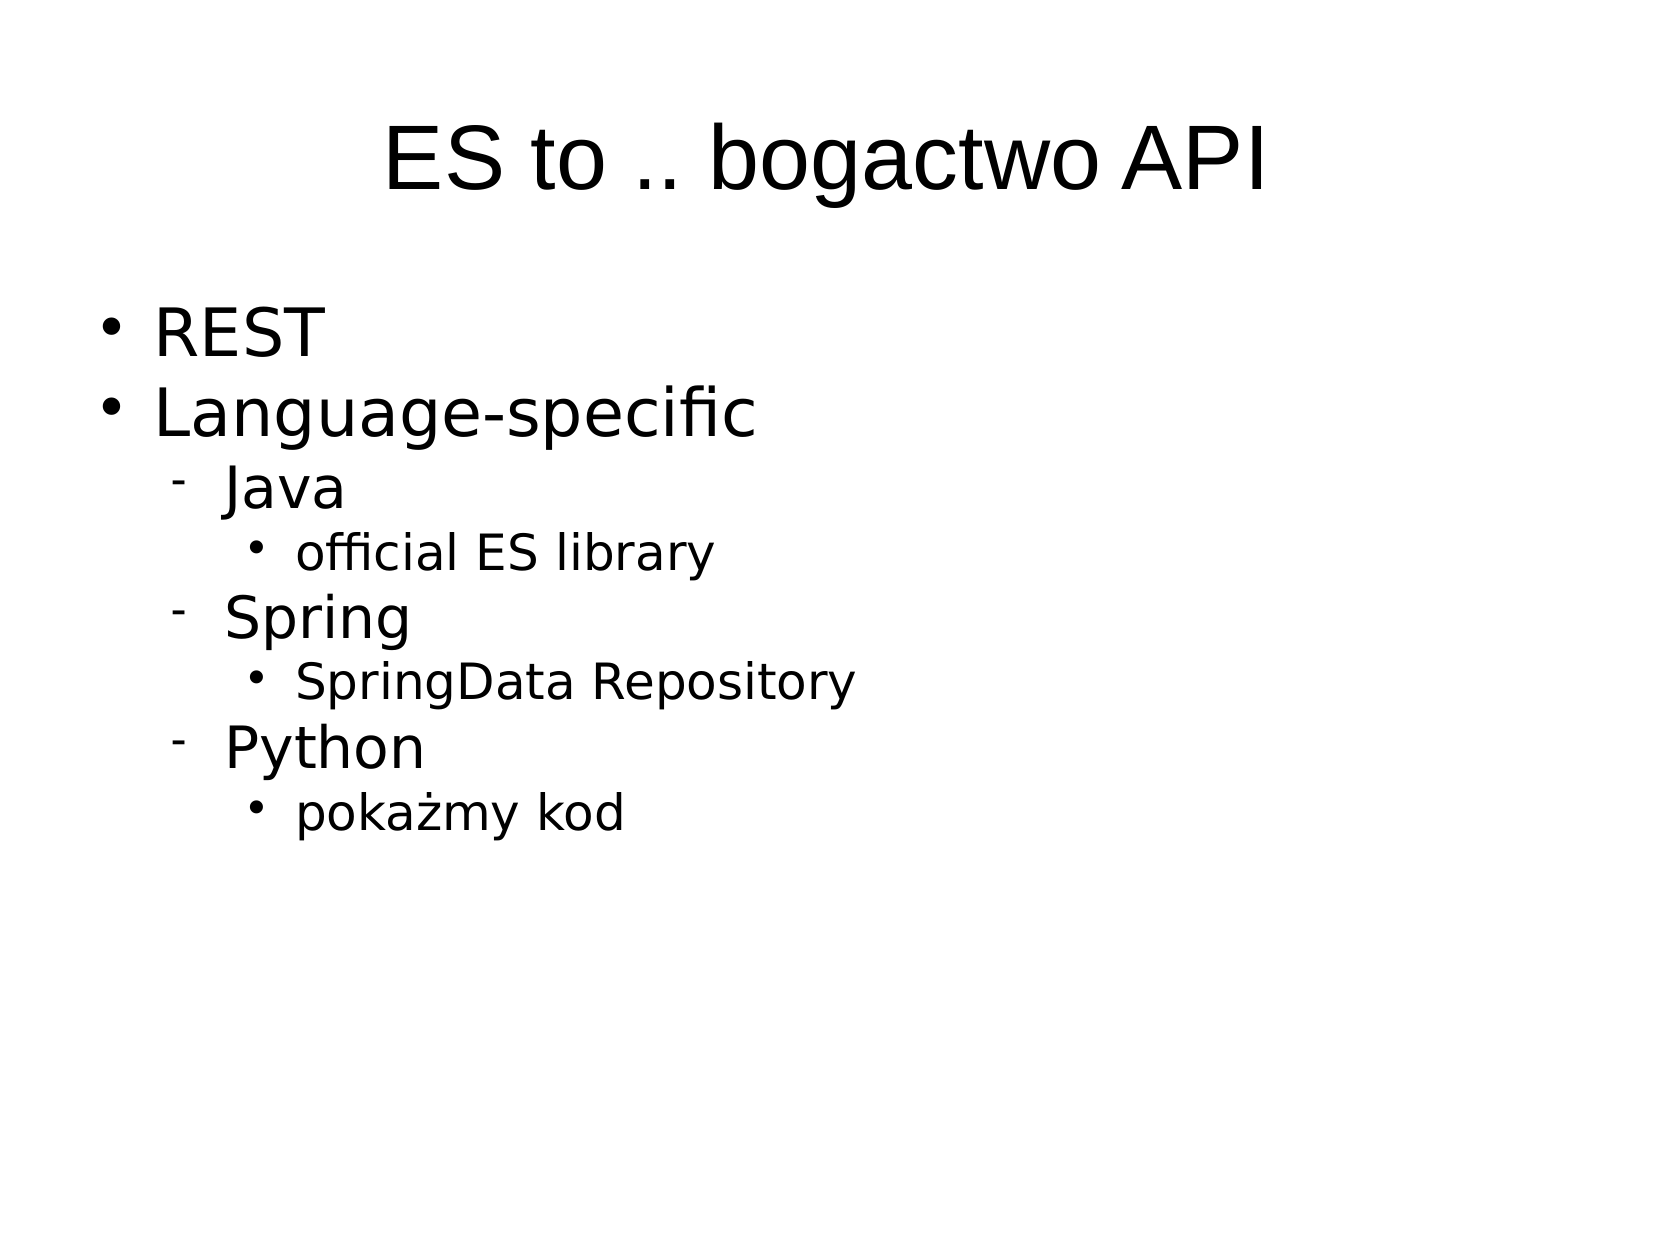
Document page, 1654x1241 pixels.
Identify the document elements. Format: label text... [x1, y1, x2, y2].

text_box ES to .. bogactwo API [82, 49, 1571, 257]
text_box REST Language-specific Java official ES library Spring SpringData Repository Python pokażmy kod [82, 290, 1571, 1010]
